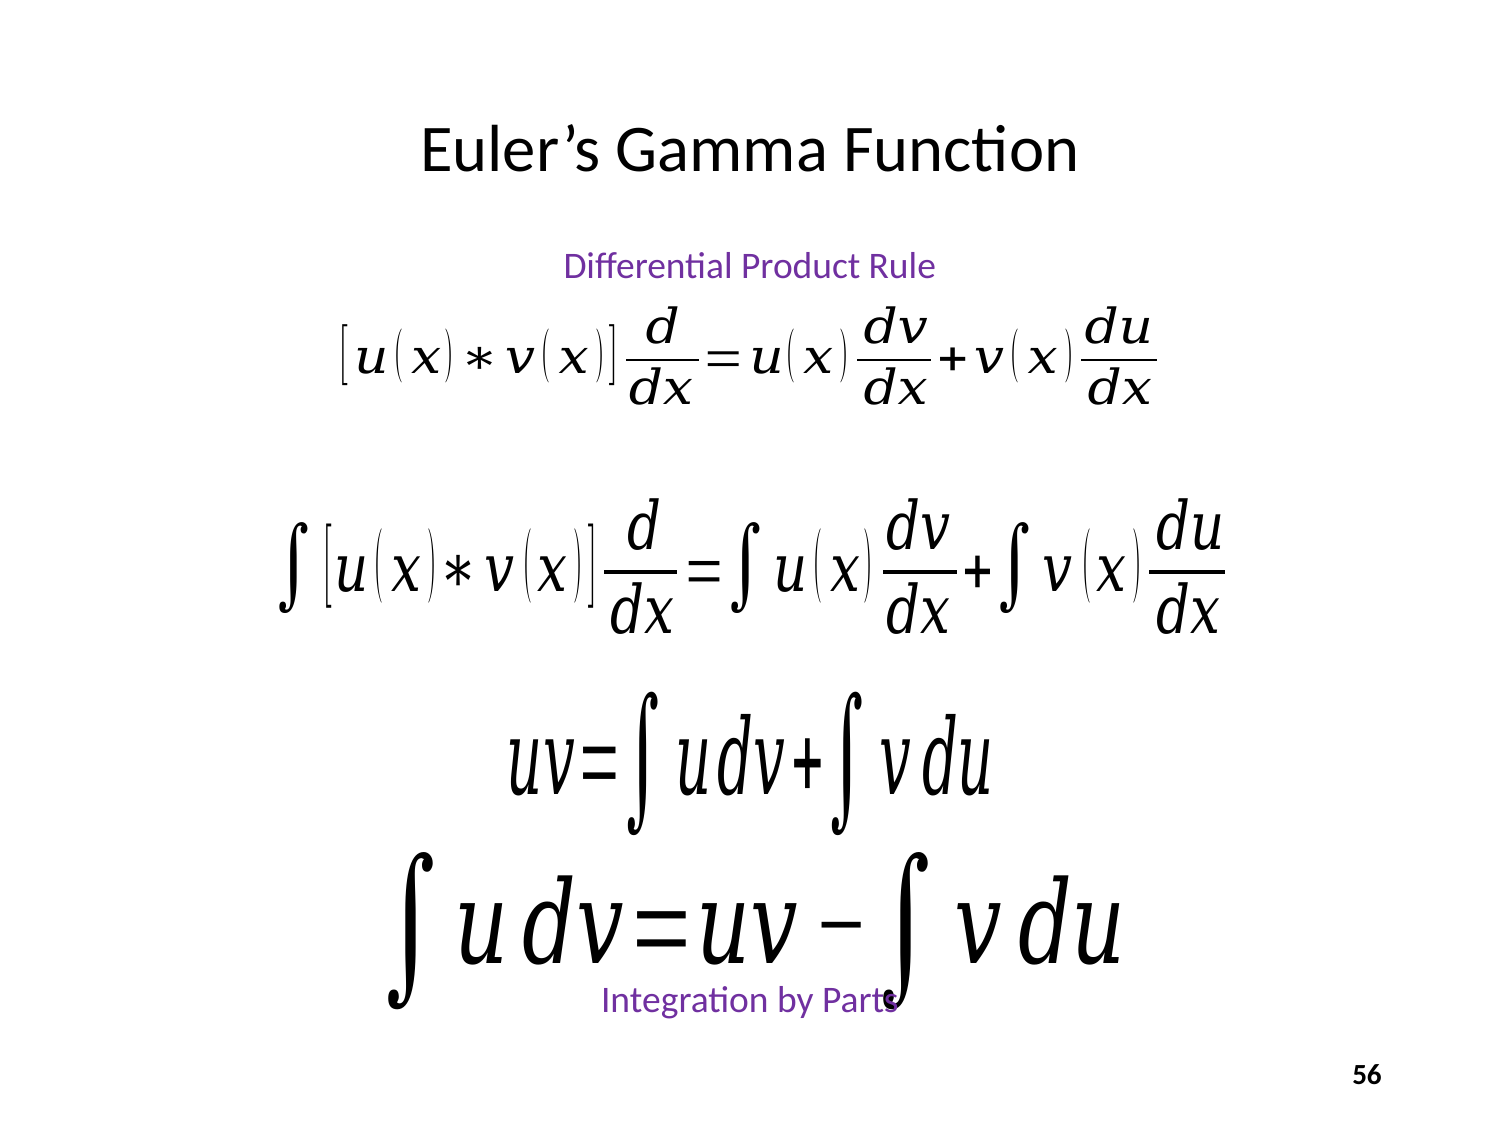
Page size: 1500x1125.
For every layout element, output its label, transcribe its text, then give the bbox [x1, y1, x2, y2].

title Euler’s Gamma Function [103, 59, 1397, 241]
slide_number 56 [1059, 1042, 1397, 1103]
text_box Integration by Parts [490, 968, 1010, 1028]
text_box Differential Product Rule [490, 233, 1010, 294]
